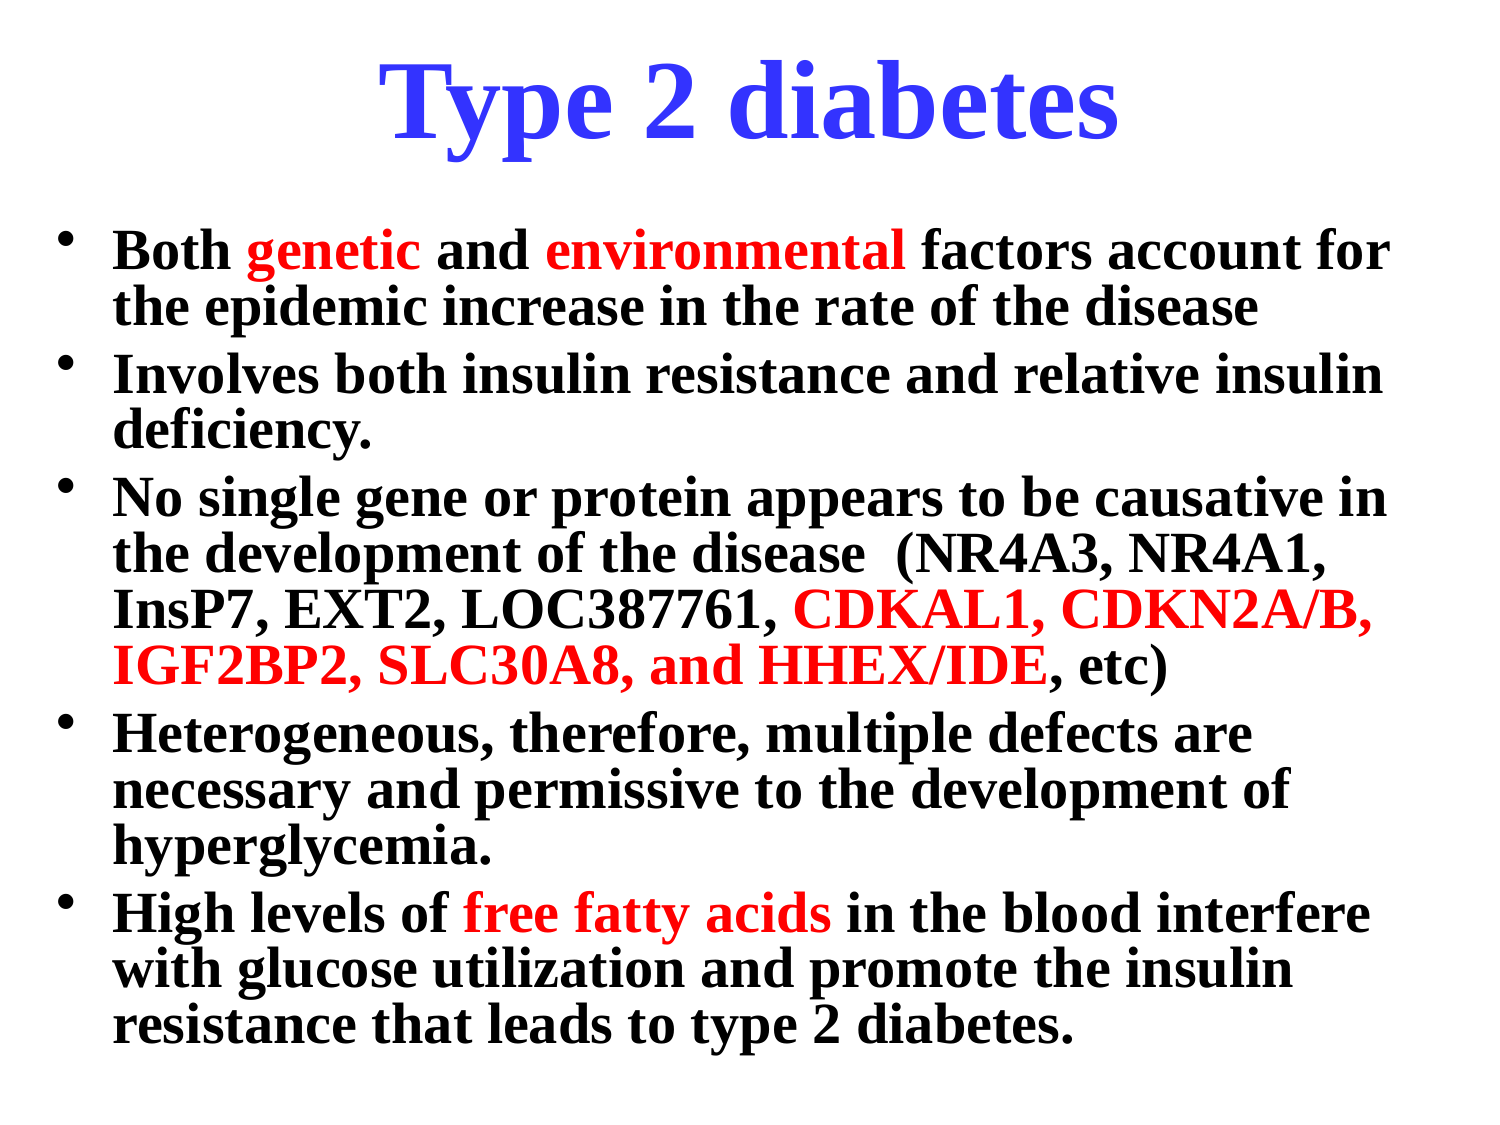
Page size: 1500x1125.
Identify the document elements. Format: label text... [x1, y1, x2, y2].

title Type 2 diabetes [0, 0, 1500, 188]
list Both genetic and environmental factors account for the epidemic increase in the rate of the disease Involves both insulin resistance and relative insulin deficiency. No single gene or protein appears to be causative in the development of the disease (NR4A3, NR4A1, InsP7, EXT2, LOC387761, CDKAL1, CDKN2A/B, IGF2BP2, SLC30A8, and HHEX/IDE, etc) Heterogeneous, therefore, multiple defects are necessary and permissive to the development of hyperglycemia. High levels of free fatty acids in the blood interfere with glucose utilization and promote the insulin resistance that leads to type 2 diabetes. [40, 125, 1460, 1079]
